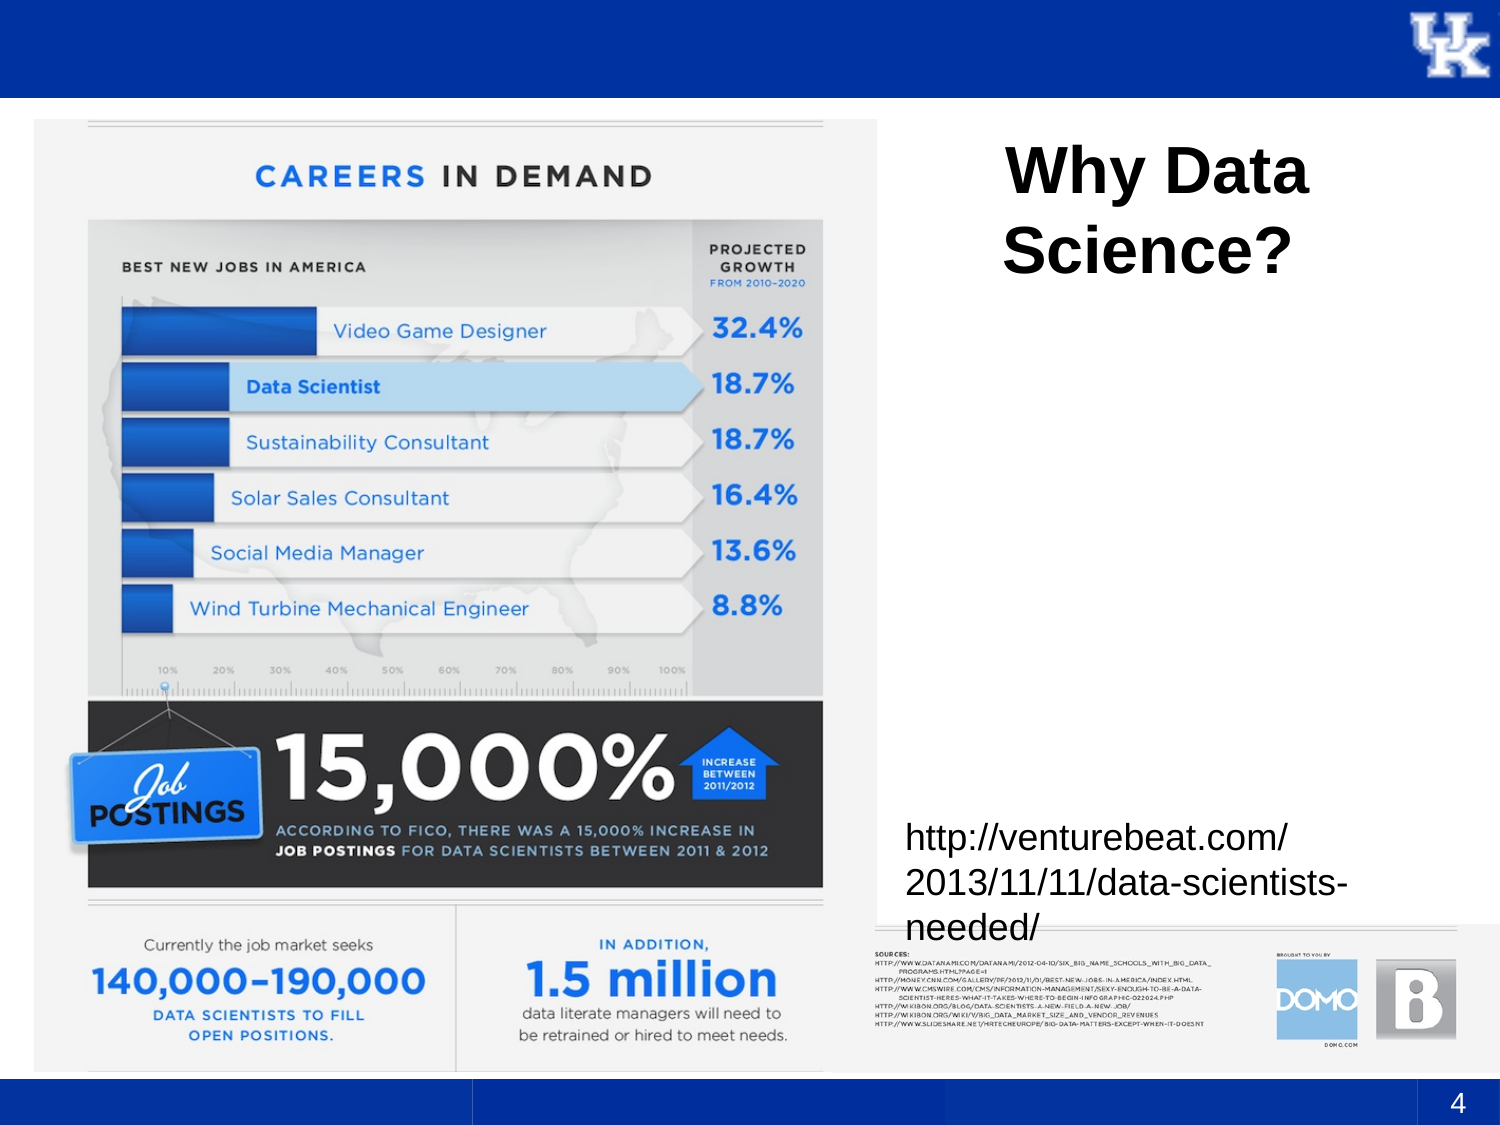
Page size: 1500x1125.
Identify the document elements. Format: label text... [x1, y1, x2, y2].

slide_number 4 [1417, 1079, 1500, 1125]
picture [0, 0, 1500, 98]
text_box http://venturebeat.com/2013/11/11/data-scientists-needed/ [890, 806, 1467, 922]
title Why Data Science? [879, 119, 1448, 297]
picture [33, 119, 1500, 1073]
